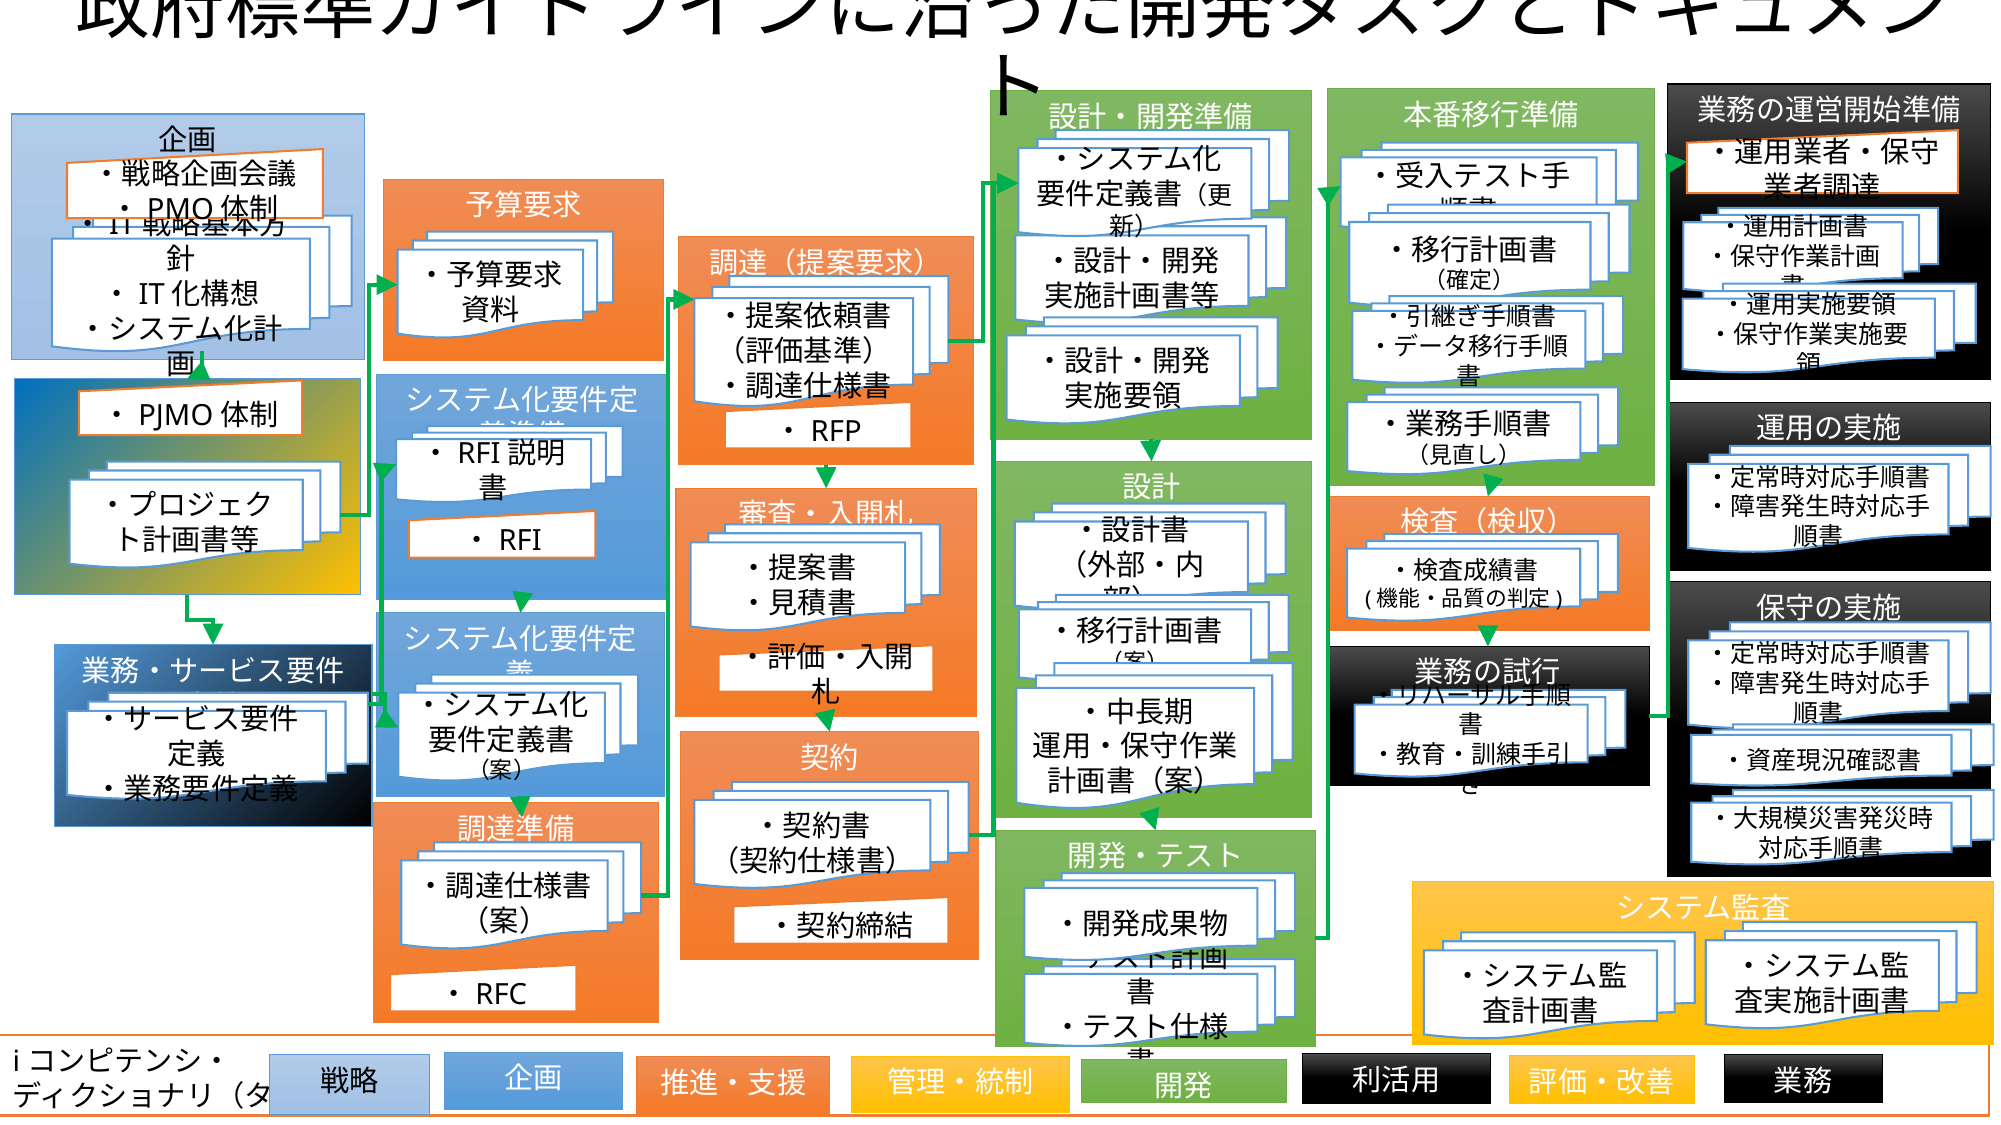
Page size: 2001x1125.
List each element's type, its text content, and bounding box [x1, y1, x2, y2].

text_box 開発 [1081, 1059, 1287, 1103]
text_box 調達（提案要求） [695, 343, 968, 465]
text_box ・設計書 （外部・内部） [1019, 502, 1287, 608]
text_box 設計・開発準備 [990, 90, 1312, 440]
text_box 戦略 [269, 1054, 430, 1115]
text_box ・RFP [723, 400, 913, 450]
text_box ・システム監査計画書 [1422, 931, 1696, 1040]
text_box 検査（検収） [1341, 496, 1649, 631]
text_box ・評価・入開札 [717, 644, 935, 693]
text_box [367, 464, 397, 705]
text_box ・RFI [407, 509, 597, 559]
text_box ・業務手順書（見直し） [1346, 386, 1620, 476]
text_box 企画 [11, 113, 365, 360]
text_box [948, 183, 1019, 342]
text_box 企画 [444, 1052, 623, 1110]
text_box ・リハーサル手順書 ・教育・訓練手引き [1353, 688, 1627, 778]
text_box ・運用業者・保守業者調達 [1685, 129, 1959, 195]
text_box 推進・支援 [636, 1056, 830, 1115]
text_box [1483, 489, 1495, 493]
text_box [340, 284, 398, 515]
text_box ・テスト計画書 ・テスト仕様書 [1023, 958, 1297, 1047]
text_box 業務・サービス要件定義 [54, 644, 373, 827]
text_box ・運用計画書 ・保守作業計画書 [1688, 206, 1940, 292]
text_box 予算要求 [383, 179, 664, 361]
text_box ・移行計画書 （確定） [1348, 203, 1631, 306]
text_box ・定常時対応手順書 ・障害発生時対応手順書 [1687, 621, 1992, 728]
text_box ・中長期 運用・保守作業計画書（案） [1019, 662, 1294, 809]
text_box ・定常時対応手順書 ・障害発生時対応手順書 [1688, 444, 1992, 553]
text_box 設計 [1019, 461, 1312, 818]
text_box ・資産現況確認書 [1690, 723, 1995, 787]
text_box ・RFC [389, 963, 578, 1013]
text_box ・提案書 ・見積書 [695, 523, 941, 632]
text_box ・運用実施要領 ・保守作業実施要領 [1688, 282, 1977, 374]
text_box ・プロジェクト計画書等 [68, 460, 342, 569]
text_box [641, 299, 695, 896]
text_box ・IT戦略基本方針 ・IT化構想 ・システム化計画 [50, 214, 353, 353]
text_box ・検査成績書 (機能・品質の判定) [1346, 532, 1620, 622]
text_box ・サービス要件定義 ・業務要件定義 [65, 691, 369, 800]
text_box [1315, 186, 1341, 939]
text_box 調達準備 [373, 802, 659, 1023]
text_box 業務の試行 [1341, 646, 1650, 786]
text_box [371, 693, 399, 728]
text_box ・契約書 （契約仕様書） [695, 780, 970, 889]
text_box 本番移行準備 [1327, 88, 1655, 486]
text_box ・引継ぎ手順書 ・データ移行手順書 [1351, 295, 1625, 384]
text_box ・受入テスト手順書 [1339, 141, 1640, 228]
text_box ・開発成果物 [1023, 872, 1297, 961]
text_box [175, 606, 225, 633]
text_box 契約 [680, 837, 979, 960]
text_box 企画 [14, 378, 361, 595]
text_box ・戦略企画会議 ・PMO体制 [65, 147, 324, 220]
text_box 審査・入開札 [695, 488, 968, 717]
text_box システム監査 [1412, 881, 1994, 1045]
text_box ・契約締結 [732, 895, 950, 945]
text_box 契約 [695, 731, 968, 798]
text_box ・設計・開発実施要領 [1019, 316, 1279, 425]
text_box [820, 721, 836, 726]
text_box 利活用 [1302, 1053, 1491, 1104]
text_box 評価・改善 [1509, 1055, 1695, 1104]
text_box システム化要件定義準備 [397, 374, 641, 600]
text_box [1147, 821, 1160, 826]
text_box 開発・テスト [995, 830, 1316, 1047]
text_box ・大規模災害発災時対応手順書 [1690, 788, 1995, 866]
text_box ・移行計画書（案） [1019, 593, 1290, 680]
text_box 調達（提案要求） [678, 236, 948, 298]
text_box ・予算要求資料 [396, 230, 615, 339]
text_box ・システム監査実施計画書 [1704, 921, 1978, 1030]
text_box システム化要件定義 [376, 612, 641, 797]
text_box 保守の実施 [1688, 581, 1991, 639]
text_box ・調達仕様書（案） [400, 841, 643, 950]
text_box 運用の実施 [1688, 402, 1991, 462]
text_box ・設計・開発実施計画書等 [1019, 216, 1288, 324]
text_box ・システム化要件定義書（案） [397, 673, 640, 782]
text_box ・システム化要件定義書（更新） [1017, 129, 1291, 238]
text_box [968, 342, 1019, 835]
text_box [167, 359, 201, 366]
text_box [1649, 161, 1688, 716]
text_box iコンピテンシ・ ディクショナリ（タスク） [0, 1034, 1990, 1117]
text_box 業務の運営開始準備 [1667, 86, 1991, 380]
text_box 運用の実施 [1688, 518, 1991, 571]
text_box ・PJMO体制 [77, 379, 304, 437]
text_box 管理・統制 [851, 1056, 1070, 1113]
text_box 保守の実施 [1831, 695, 1991, 723]
text_box ・RFI説明書 [398, 425, 624, 504]
text_box ・提案依頼書 （評価基準） ・調達仕様書 [693, 274, 950, 407]
text_box 保守の実施 [1667, 716, 1991, 877]
text_box 業務 [1724, 1054, 1883, 1103]
title 政府標準ガイドラインに沿った開発タスクとドキュメント [26, 13, 2000, 86]
